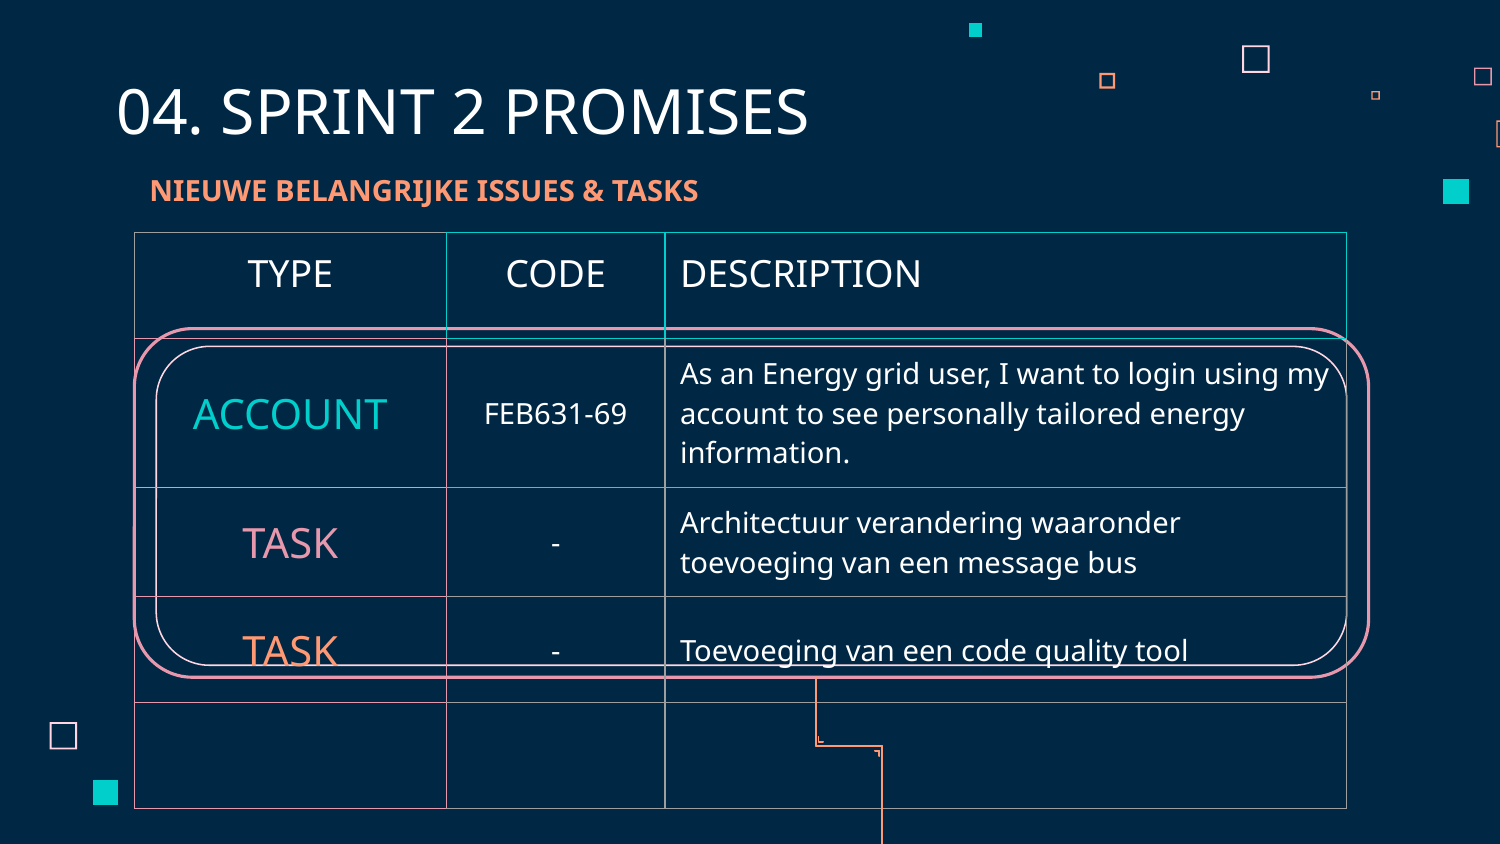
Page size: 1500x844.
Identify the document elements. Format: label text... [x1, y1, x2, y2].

table_header TYPE [135, 233, 446, 338]
table_cell ACCOUNT [135, 339, 446, 487]
text_box [1347, 341, 1369, 665]
table_cell Architectuur verandering waaronder toevoeging van een message bus [666, 488, 1346, 596]
table_header DESCRIPTION [666, 233, 1346, 338]
table_cell [968, 703, 1346, 808]
table_cell TASK [135, 597, 446, 702]
table_cell Toevoeging van een code quality tool [666, 597, 1346, 702]
title 04. SPRINT 2 PROMISES [101, 67, 878, 163]
table_cell [666, 703, 803, 808]
table_cell [447, 703, 664, 808]
text_box NIEUWE BELANGRIJKE ISSUES & TASKS [134, 157, 1084, 223]
table_cell FEB631-69 [447, 339, 664, 487]
table_cell - [447, 597, 664, 702]
table_cell TASK [135, 488, 446, 596]
table_header CODE [447, 233, 664, 338]
table_cell [135, 703, 446, 808]
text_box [808, 677, 963, 844]
table_cell As an Energy grid user, I want to login using my account to see personally tailored energy information. [666, 339, 1346, 487]
table_cell - [447, 488, 664, 596]
